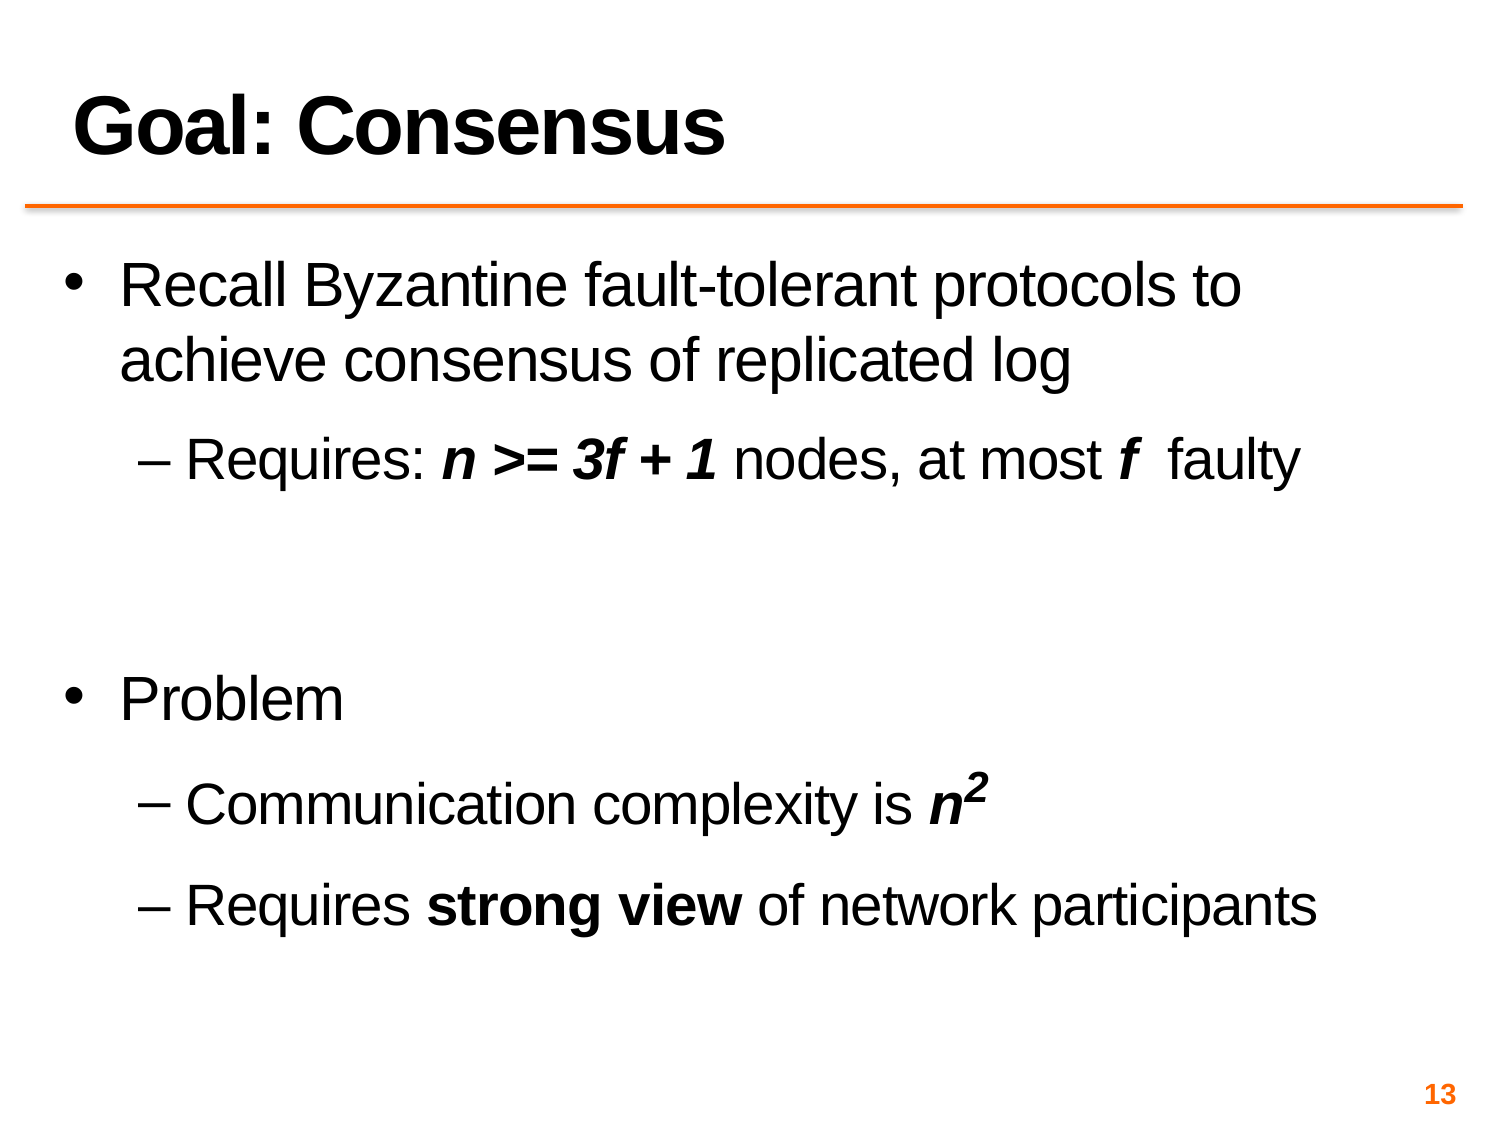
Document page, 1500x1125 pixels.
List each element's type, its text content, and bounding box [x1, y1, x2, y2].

slide_number 13 [1112, 1074, 1463, 1110]
list Recall Byzantine fault-tolerant protocols to achieve consensus of replicated log Requires: n >= 3f + 1 nodes, at most f faulty Problem Communication complexity is n2 Requires strong view of network participants [57, 237, 1463, 1125]
title Goal: Consensus [57, 2, 1463, 178]
